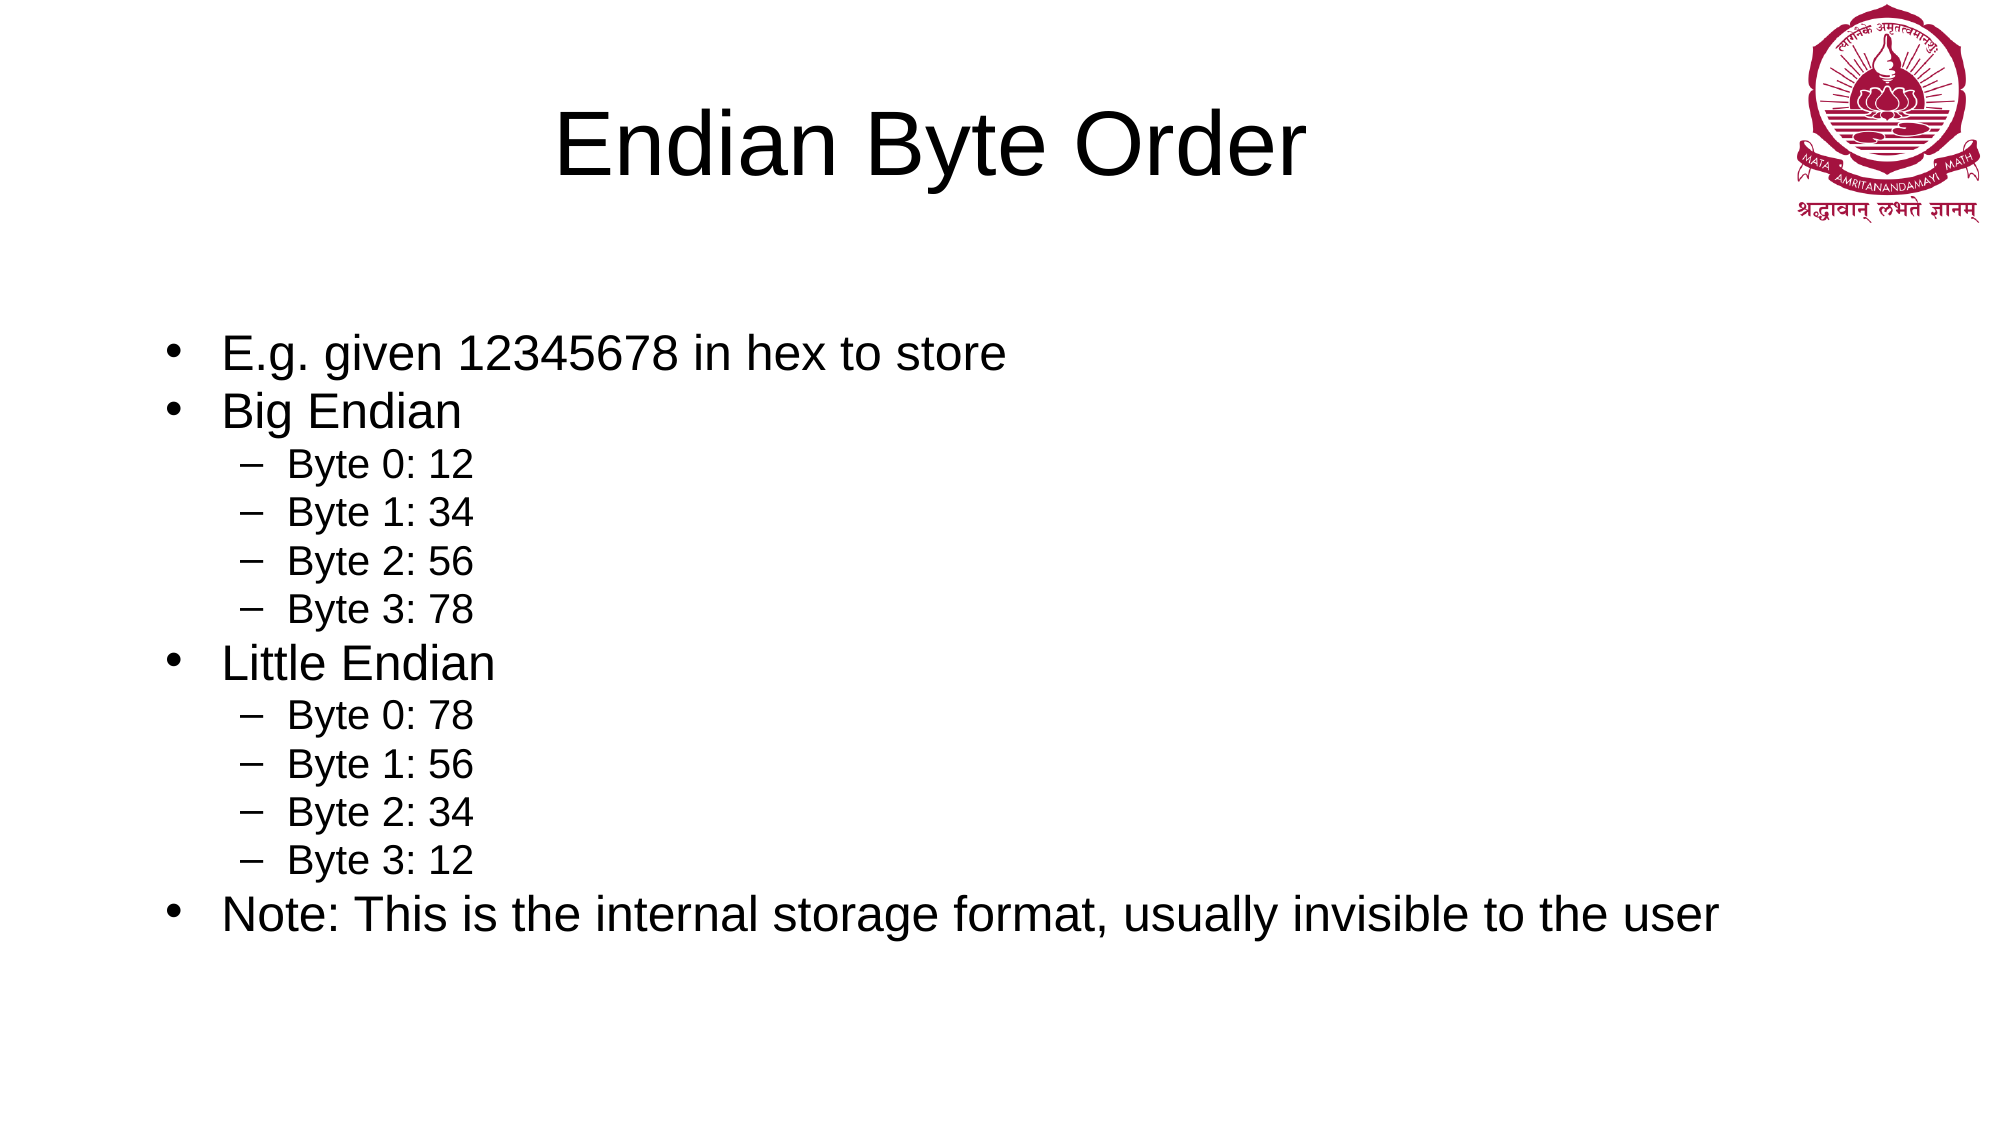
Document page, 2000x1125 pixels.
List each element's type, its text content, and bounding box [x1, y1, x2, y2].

title Endian Byte Order [99, 45, 1763, 233]
list E.g. given 12345678 in hex to store Big Endian Byte 0: 12 Byte 1: 34 Byte 2: 56 Byte 3: 78 Little Endian Byte 0: 78 Byte 1: 56 Byte 2: 34 Byte 3: 12 Note: This is the internal storage format, usually invisible to the user [149, 324, 1950, 1075]
picture [1776, 1, 2000, 225]
